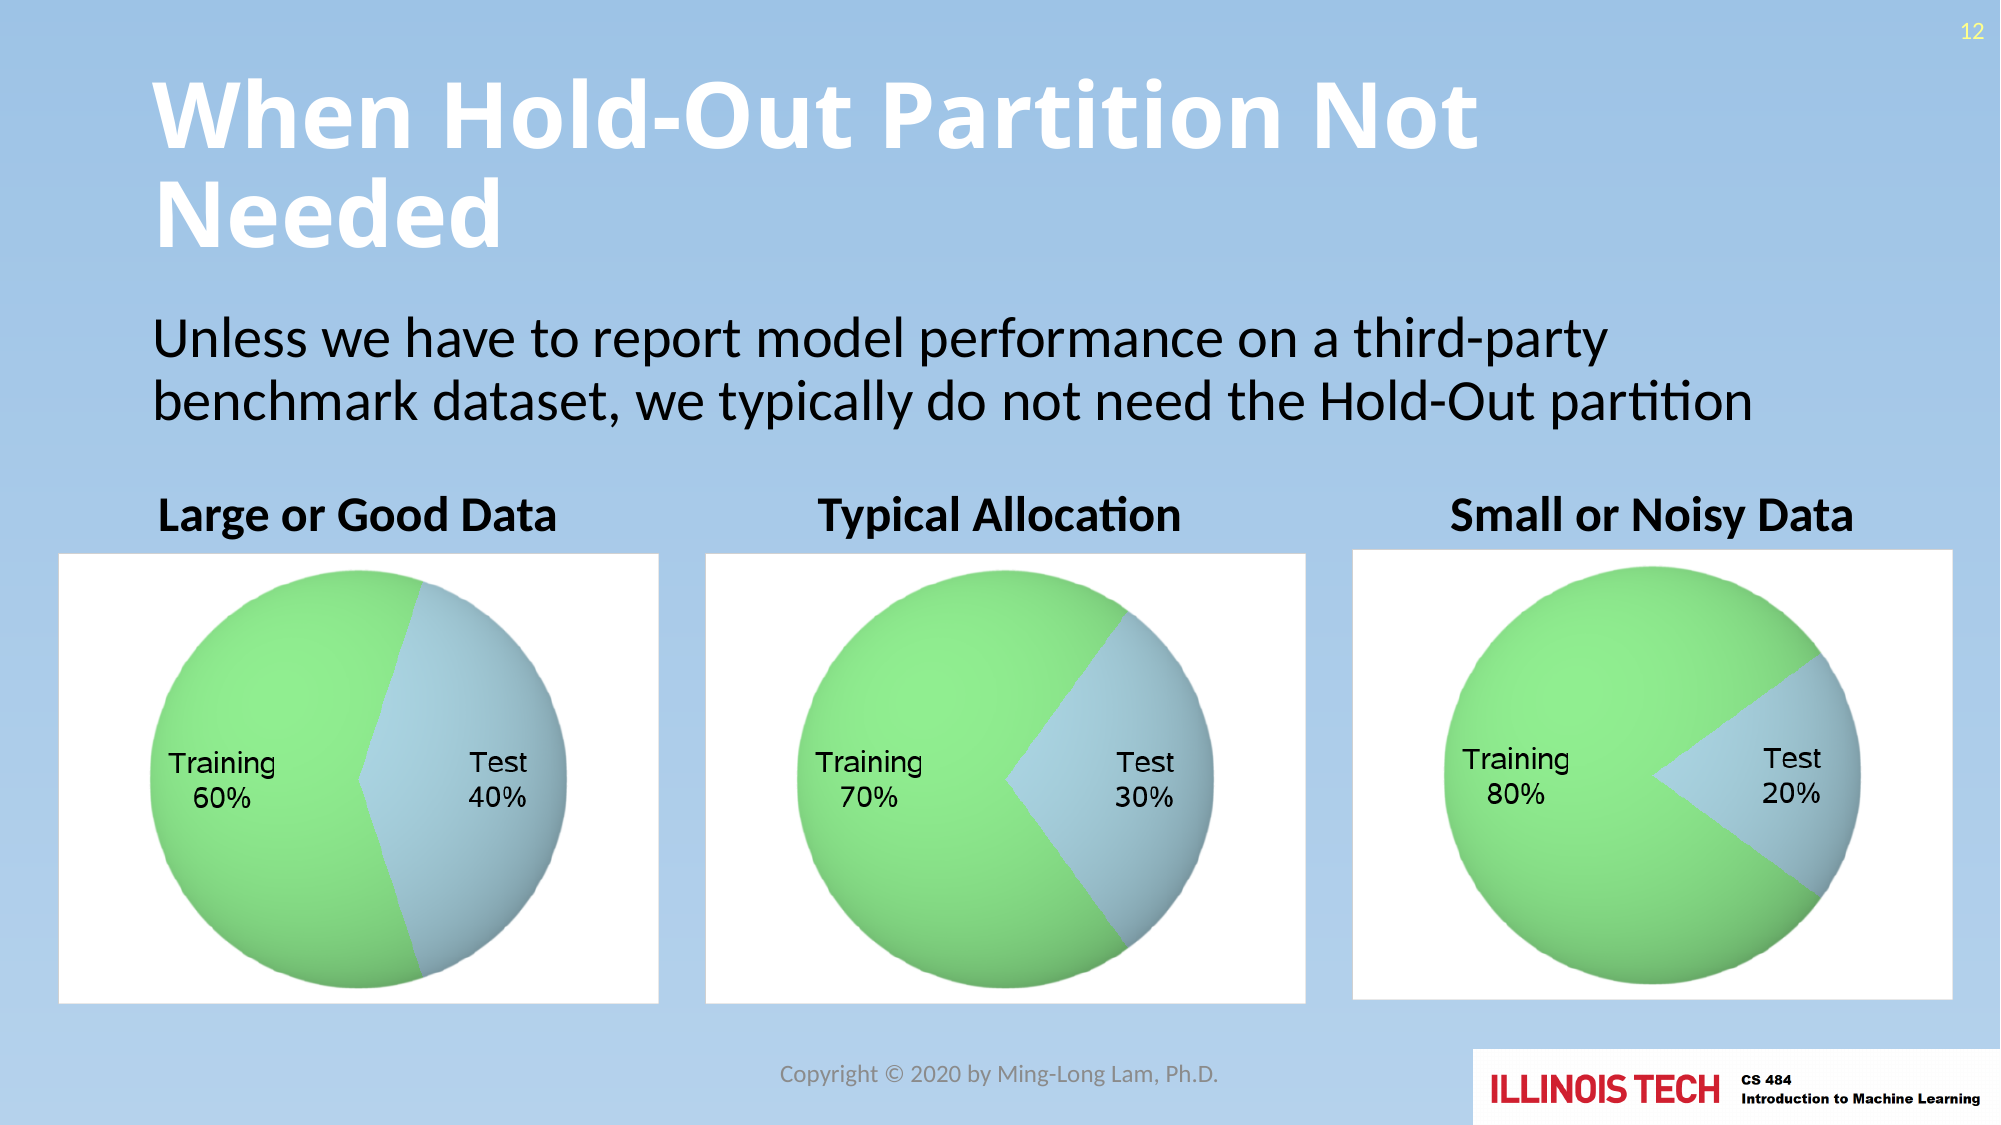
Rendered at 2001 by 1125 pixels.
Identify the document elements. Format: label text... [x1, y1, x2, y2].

picture [58, 553, 659, 1004]
picture [705, 553, 1306, 1004]
text_box Typical Allocation [802, 474, 1198, 549]
text_box Small or Noisy Data [1435, 474, 1870, 549]
list Unless we have to report model performance on a third-party benchmark dataset, we typically do not need the Hold-Out partition [137, 299, 1863, 446]
picture [1473, 1049, 2000, 1125]
picture [1352, 549, 1953, 1000]
title When Hold-Out Partition Not Needed [137, 59, 1863, 278]
slide_number 12 [1550, 0, 2000, 60]
footer Copyright © 2020 by Ming-Long Lam, Ph.D. [662, 1042, 1338, 1103]
text_box Large or Good Data [143, 474, 574, 550]
